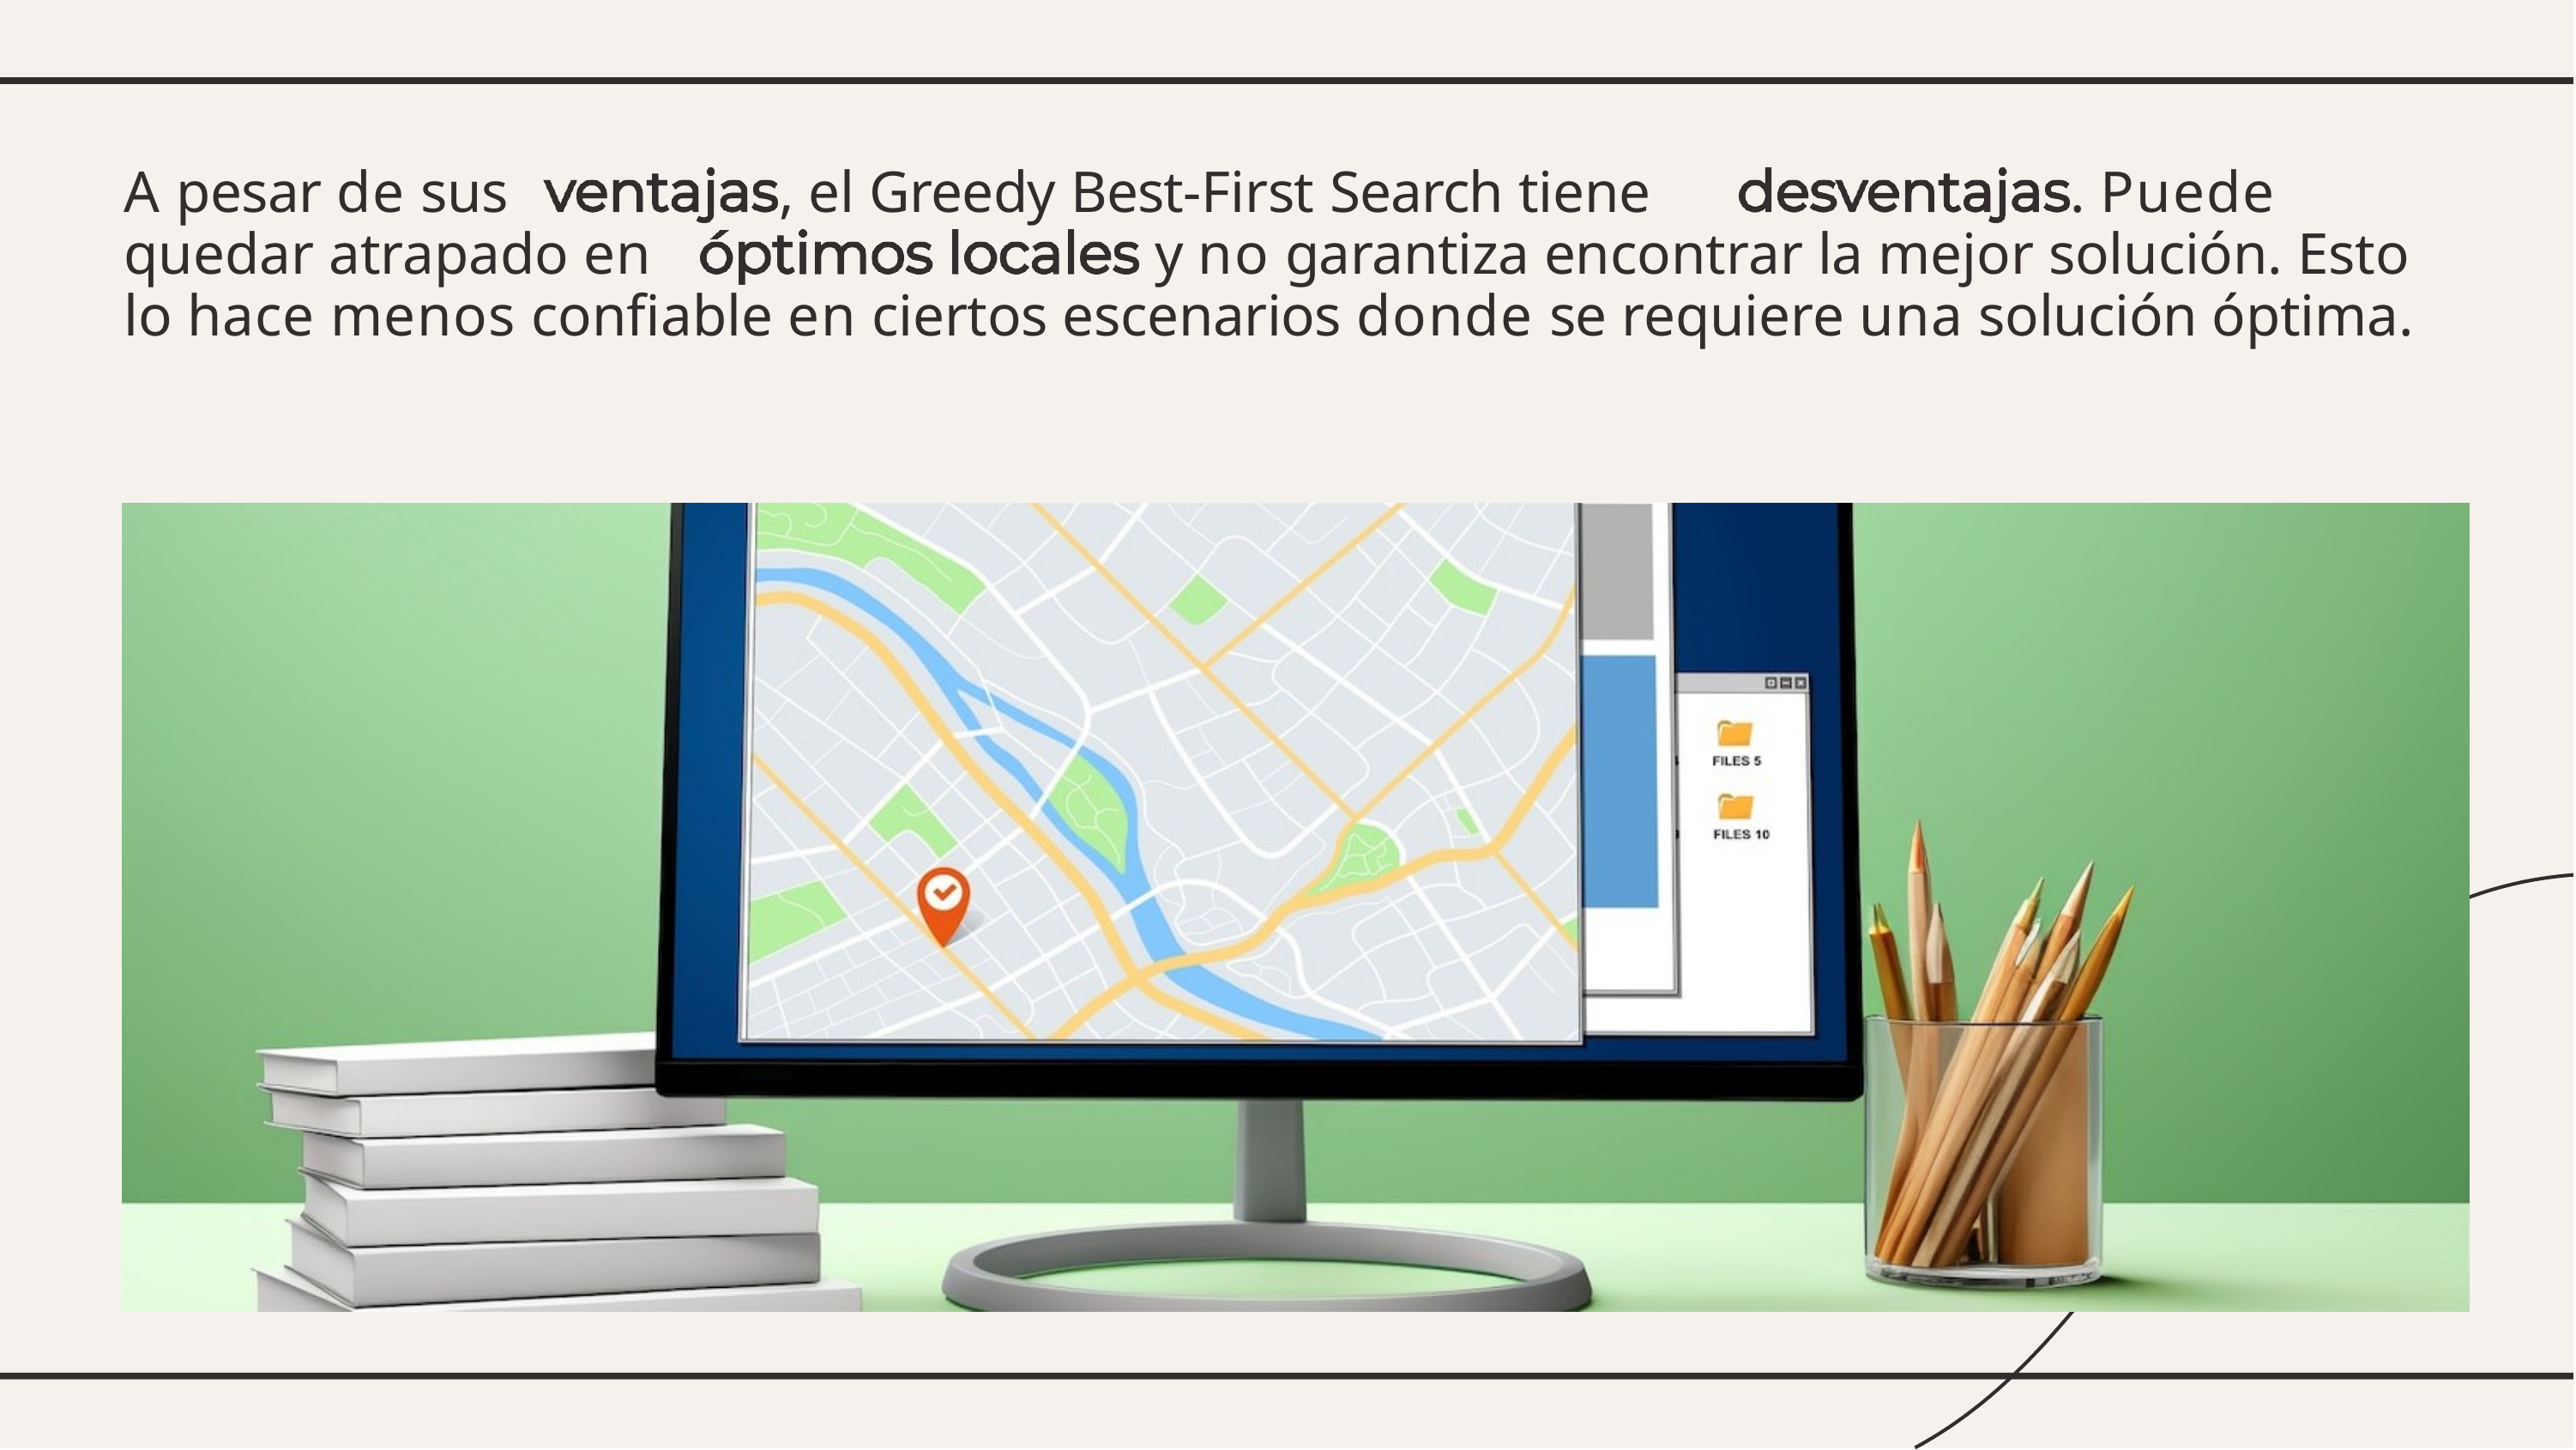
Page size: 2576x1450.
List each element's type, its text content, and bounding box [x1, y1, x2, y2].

picture [542, 167, 779, 223]
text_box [122, 503, 2574, 1448]
picture [1738, 167, 2070, 223]
picture [700, 228, 1140, 285]
text_box [0, 77, 2573, 84]
text_box [0, 1372, 116, 1380]
text_box A pesar de sus , el Greedy Best-First Search tiene . Puede quedar atrapado en y no garantiza encontrar la mejor solución. Esto lo hace menos conﬁable en ciertos escenarios donde se requiere una solución óptima. [122, 153, 2450, 347]
